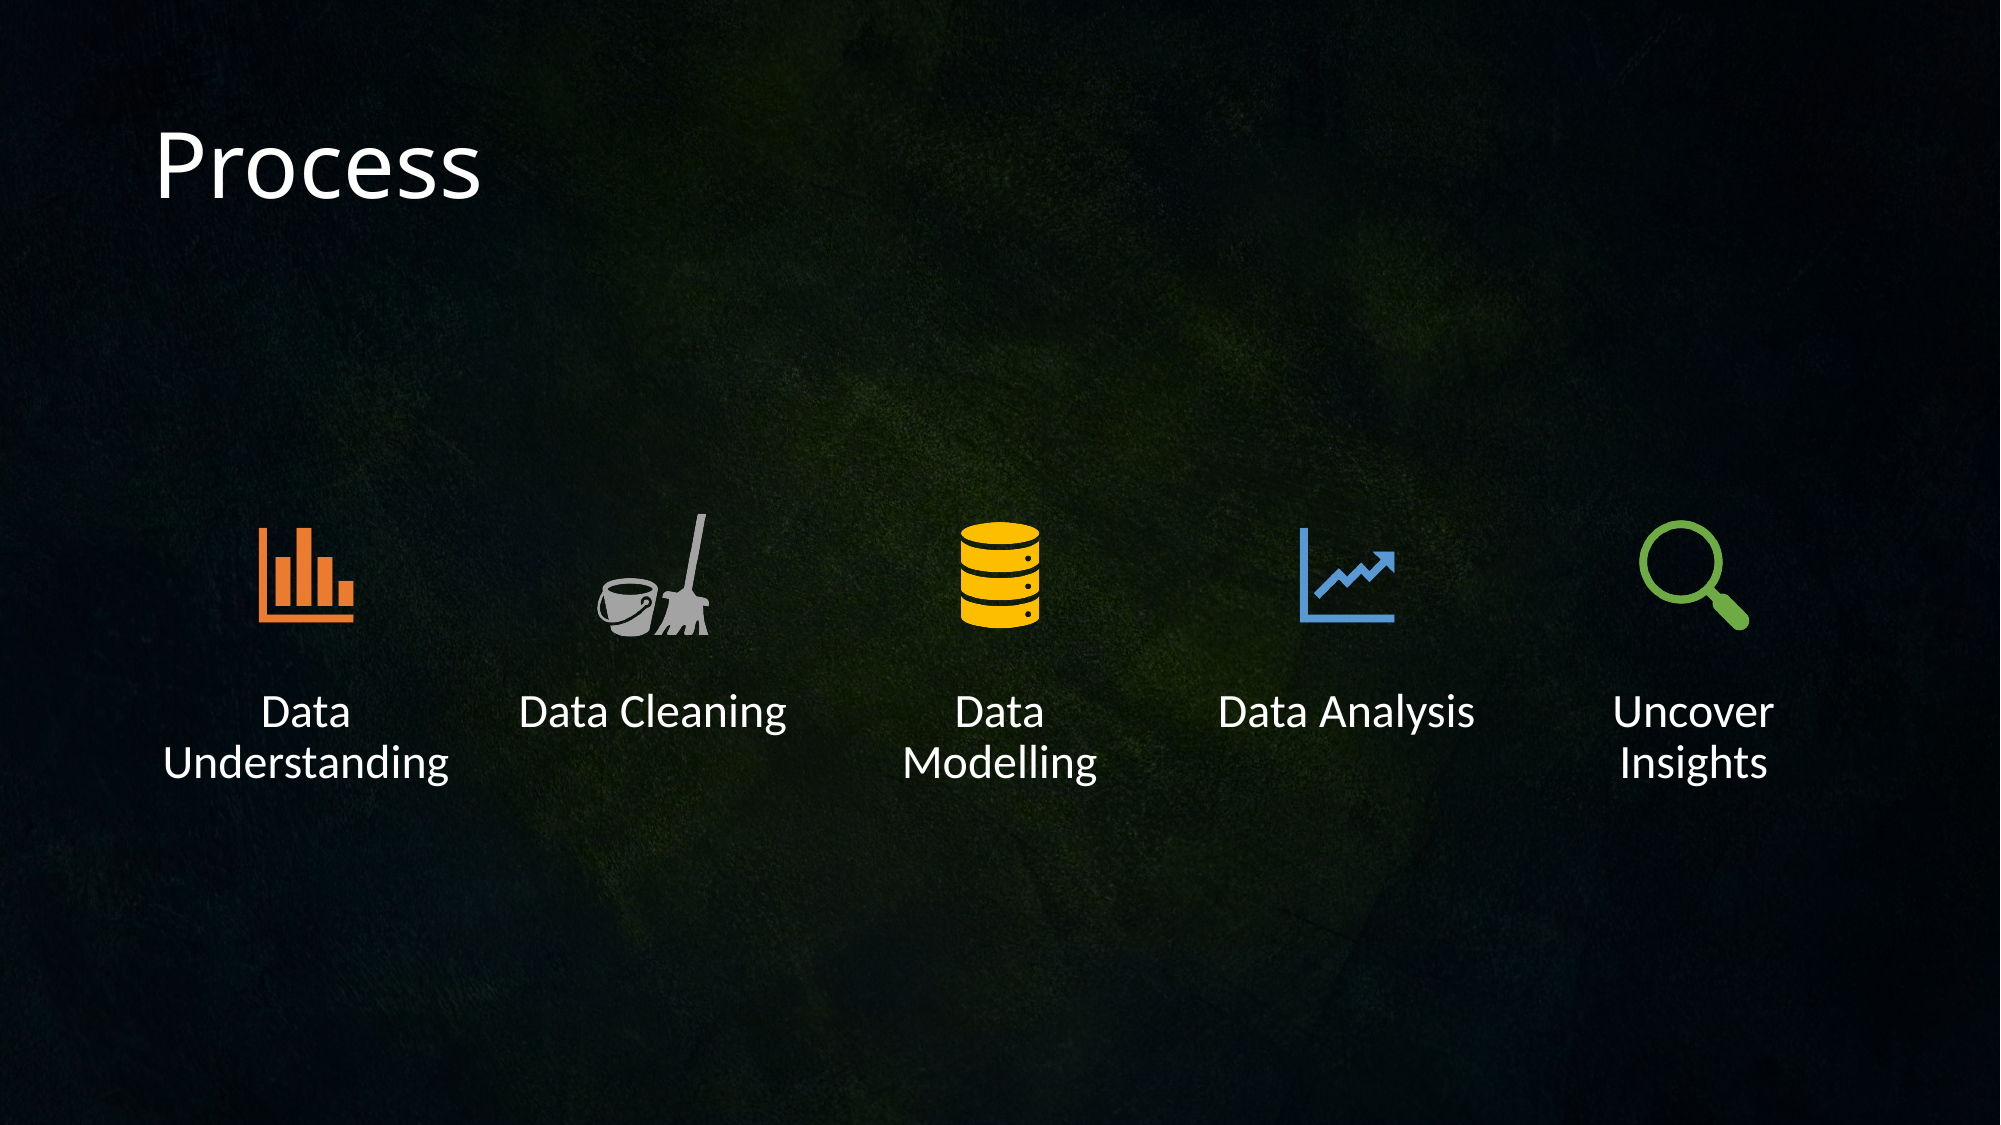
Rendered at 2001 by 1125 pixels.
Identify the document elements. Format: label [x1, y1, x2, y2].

picture [0, 0, 2000, 1125]
list [137, 299, 1863, 1014]
